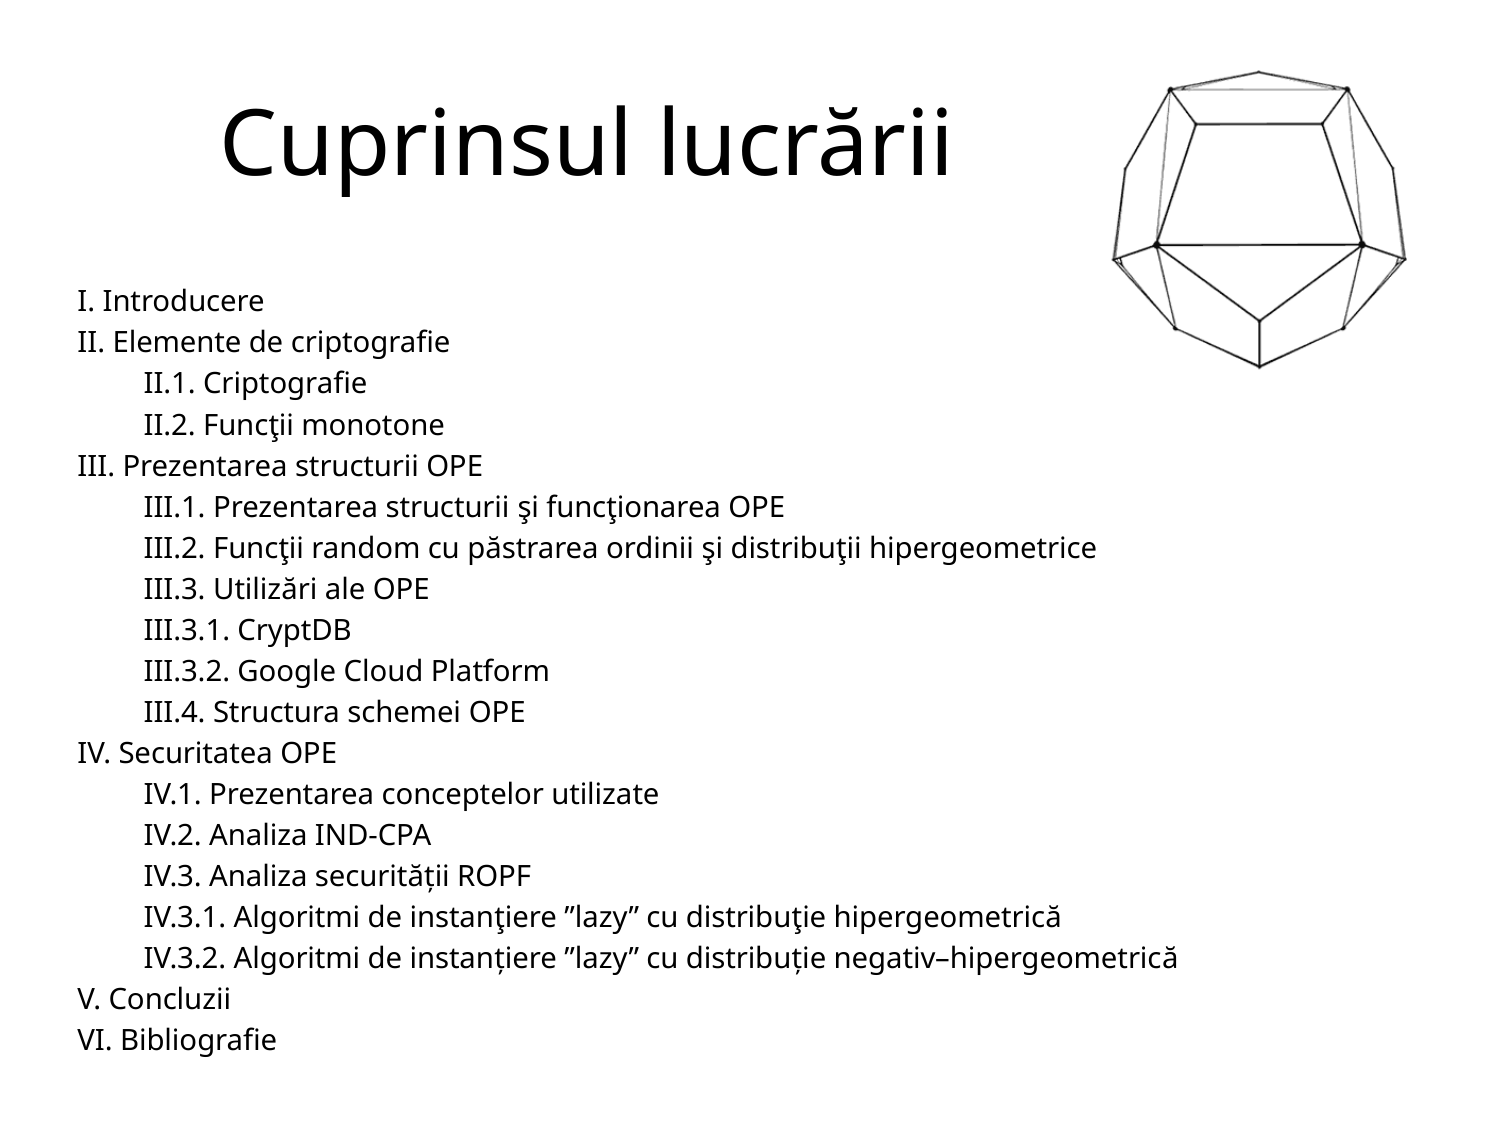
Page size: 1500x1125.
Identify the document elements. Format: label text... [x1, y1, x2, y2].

picture [1049, 0, 1476, 426]
list I. Introducere II. Elemente de criptograﬁe II.1. Criptografie II.2. Funcţii monotone III. Prezentarea structurii OPE III.1. Prezentarea structurii şi funcţionarea OPE III.2. Funcţii random cu păstrarea ordinii şi distribuţii hipergeometrice III.3. Utilizări ale OPE III.3.1. CryptDB III.3.2. Google Cloud Platform III.4. Structura schemei OPE IV. Securitatea OPE IV.1. Prezentarea conceptelor utilizate IV.2. Analiza IND-CPA IV.3. Analiza securităţii ROPF IV.3.1. Algoritmi de instanţiere ”lazy” cu distribuţie hipergeometrică IV.3.2. Algoritmi de instanţiere ”lazy” cu distribuţie negativ–hipergeometrică V. Concluzii VI. Bibliograﬁe [62, 275, 1485, 1075]
title Cuprinsul lucrării [24, 45, 1044, 233]
